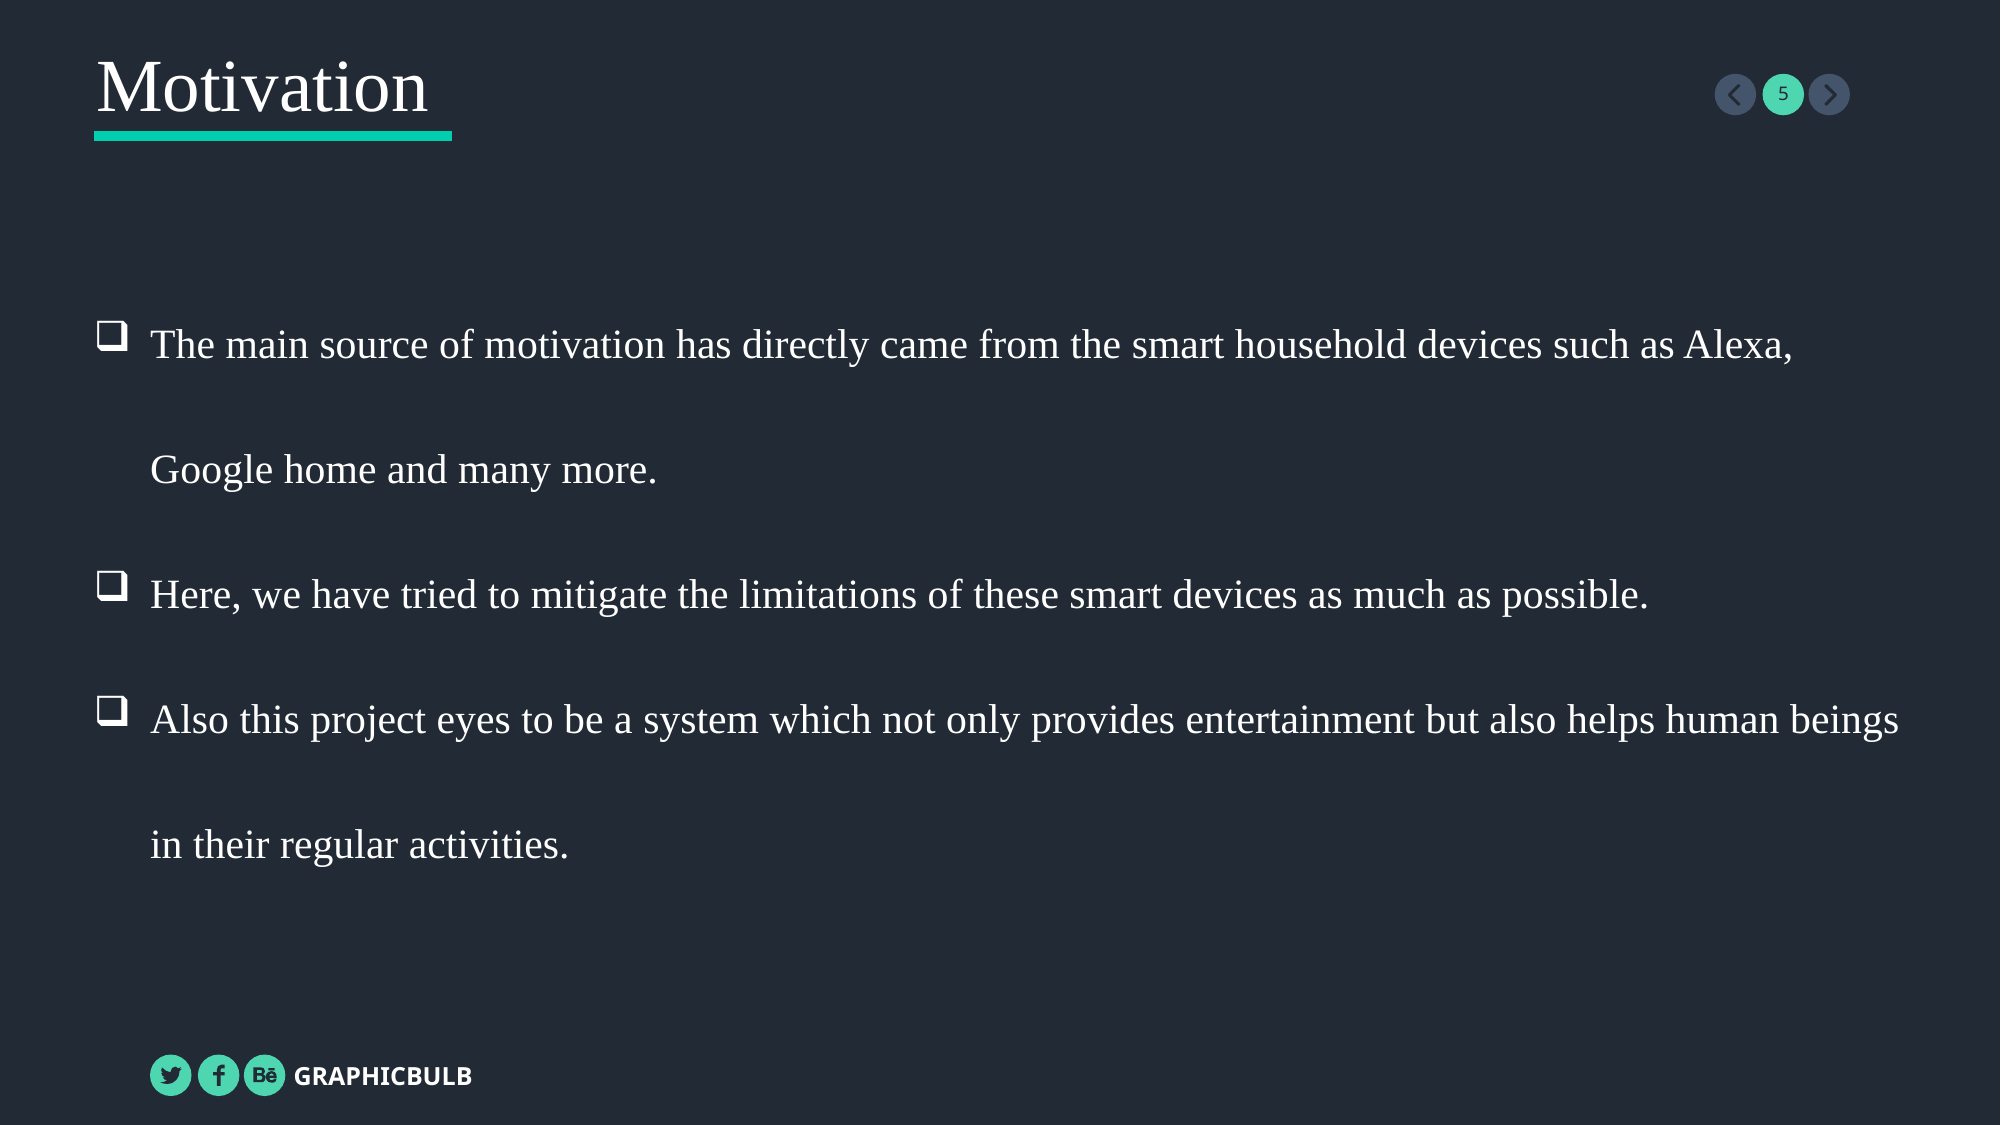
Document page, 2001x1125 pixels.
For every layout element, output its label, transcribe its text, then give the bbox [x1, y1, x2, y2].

text_box The main source of motivation has directly came from the smart household devices such as Alexa, Google home and many more. Here, we have tried to mitigate the limitations of these smart devices as much as possible. Also this project eyes to be a system which not only provides entertainment but also helps human beings in their regular activities. [79, 234, 1921, 875]
text_box Motivation [81, 29, 463, 135]
